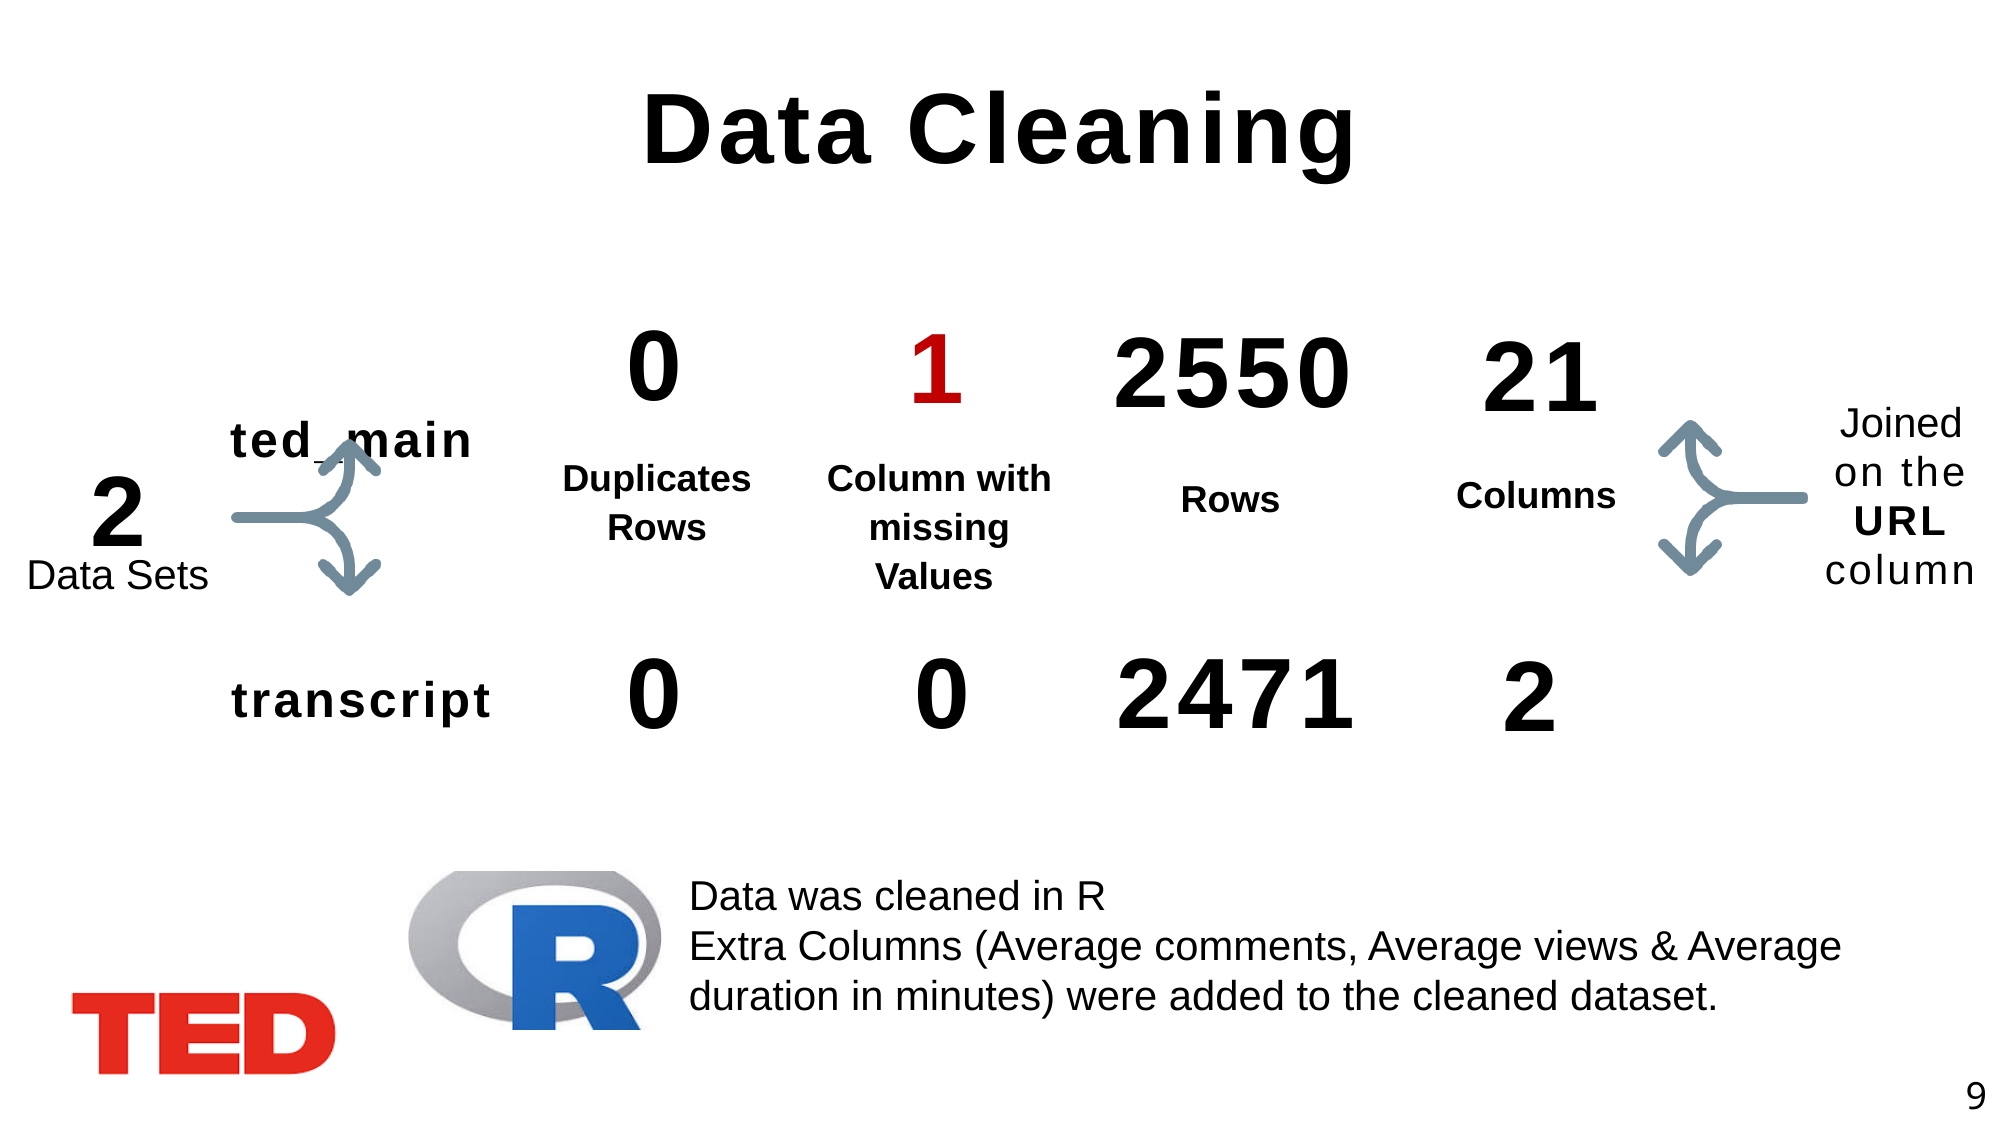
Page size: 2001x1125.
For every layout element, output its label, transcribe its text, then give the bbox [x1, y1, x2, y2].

text_box 0 [831, 592, 1053, 749]
text_box 21 [1431, 276, 1652, 432]
text_box 0 [543, 592, 764, 749]
text_box 9 [1950, 1064, 2000, 1125]
text_box Data Sets [0, 548, 215, 598]
text_box Joined on the URL column [1822, 396, 1993, 593]
text_box 2 [7, 410, 229, 548]
text_box 0 [543, 265, 764, 421]
text_box Duplicates Rows [522, 450, 792, 548]
text_box 2550 [1098, 272, 1368, 428]
text_box ted_main [230, 311, 545, 468]
text_box Data Cleaning [150, 67, 1850, 184]
text_box 1 [825, 267, 1047, 423]
text_box 2 [1419, 596, 1641, 752]
picture [215, 427, 396, 607]
picture [0, 871, 663, 1125]
text_box 2471 [1101, 592, 1371, 749]
text_box Column with missing Values [804, 450, 1075, 597]
picture [1643, 407, 1824, 588]
text_box Columns [1401, 467, 1643, 517]
text_box Rows [1095, 470, 1366, 520]
text_box Data was cleaned in R Extra Columns (Average comments, Average views & Average duration in minutes) were added to the cleaned dataset. [673, 861, 1893, 1027]
text_box transcript [230, 572, 507, 728]
